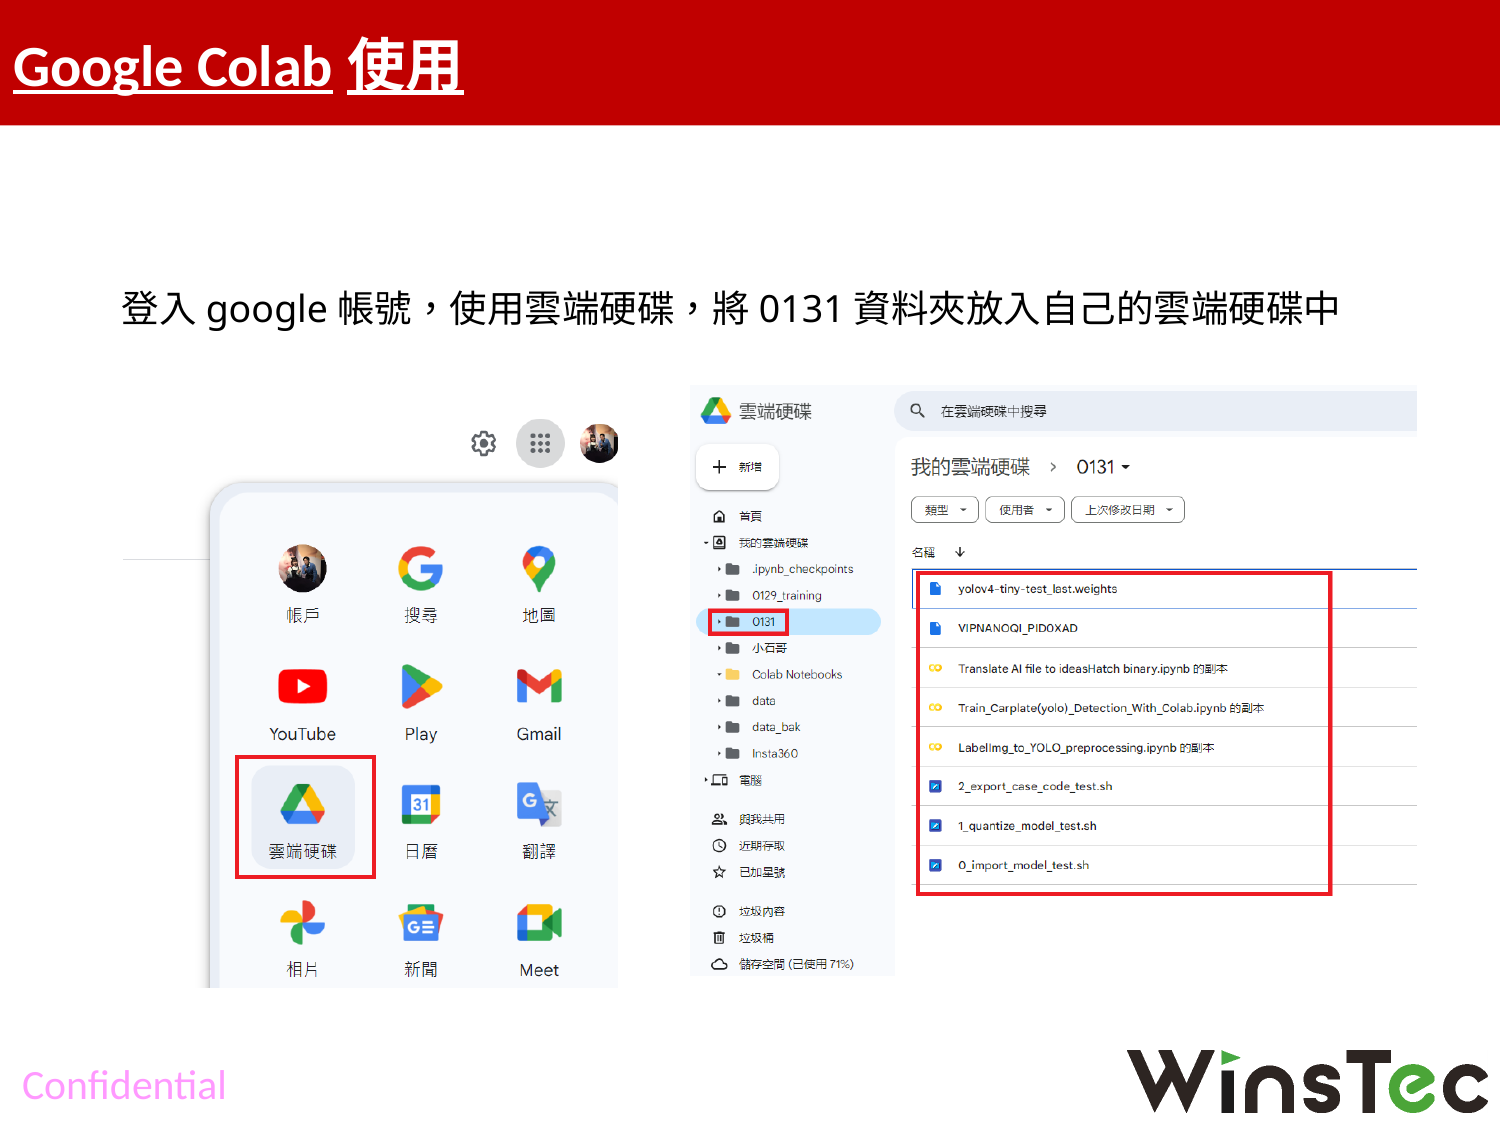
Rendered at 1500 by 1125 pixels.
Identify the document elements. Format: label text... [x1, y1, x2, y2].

picture [690, 385, 1417, 977]
picture [123, 396, 618, 988]
picture [1127, 1049, 1489, 1113]
text_box [137, 233, 1425, 1013]
text_box Confidential [0, 1050, 243, 1116]
text_box 登入google帳號，使用雲端硬碟，將0131資料夾放入自己的雲端硬碟中 [106, 255, 1395, 1035]
text_box Google Colab使用 [0, 0, 1500, 127]
